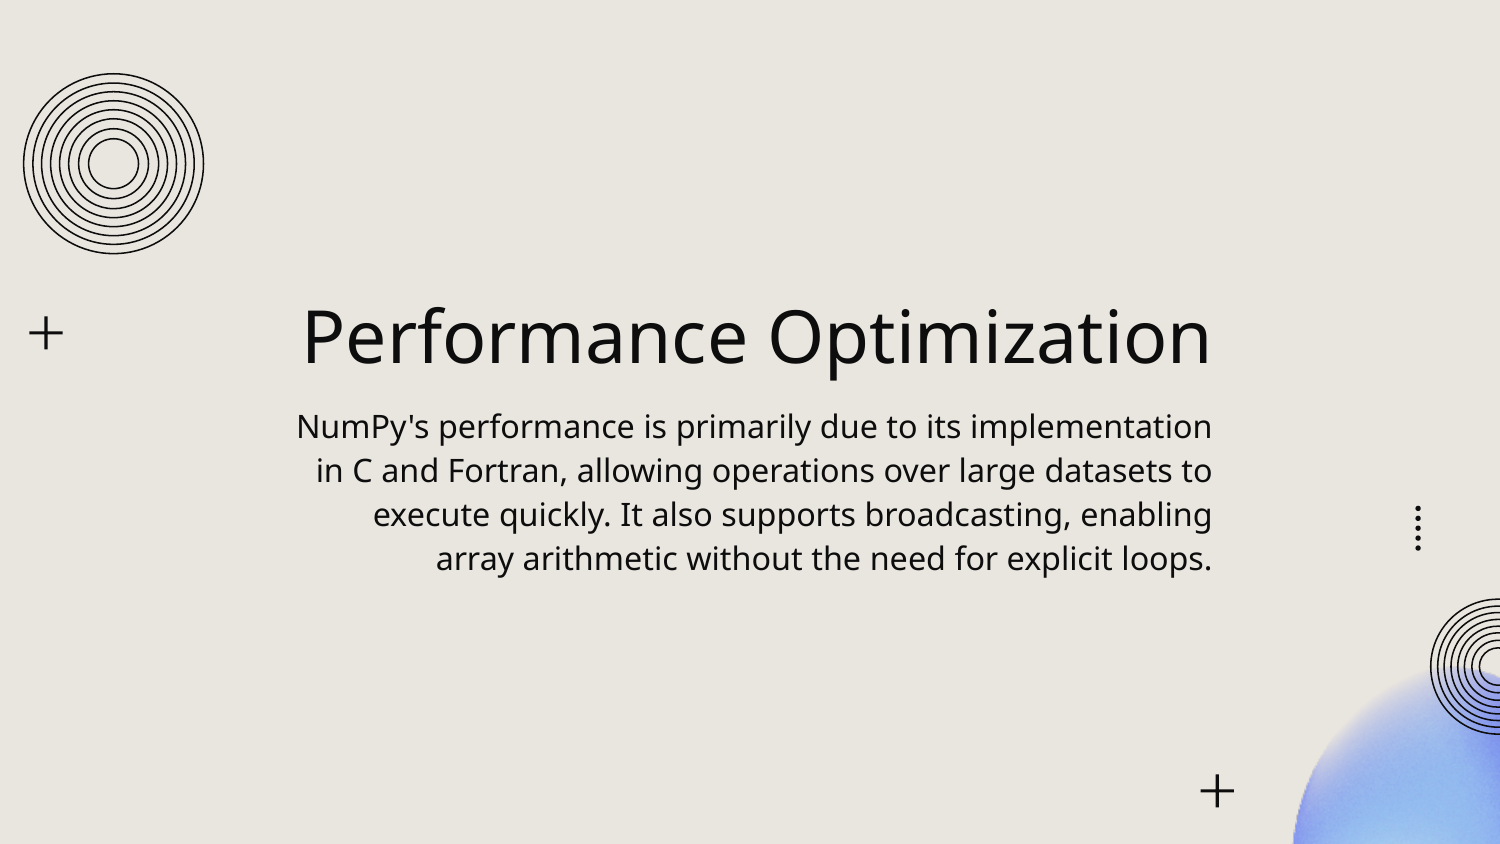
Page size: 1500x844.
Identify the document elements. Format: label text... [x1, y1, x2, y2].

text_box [0, 0, 602, 548]
subtitle NumPy's performance is primarily due to its implementation in C and Fortran, allowing operations over large datasets to execute quickly. It also supports broadcasting, enabling array arithmetic without the need for explicit loops. [275, 389, 1229, 639]
title Performance Optimization [602, 203, 1229, 389]
